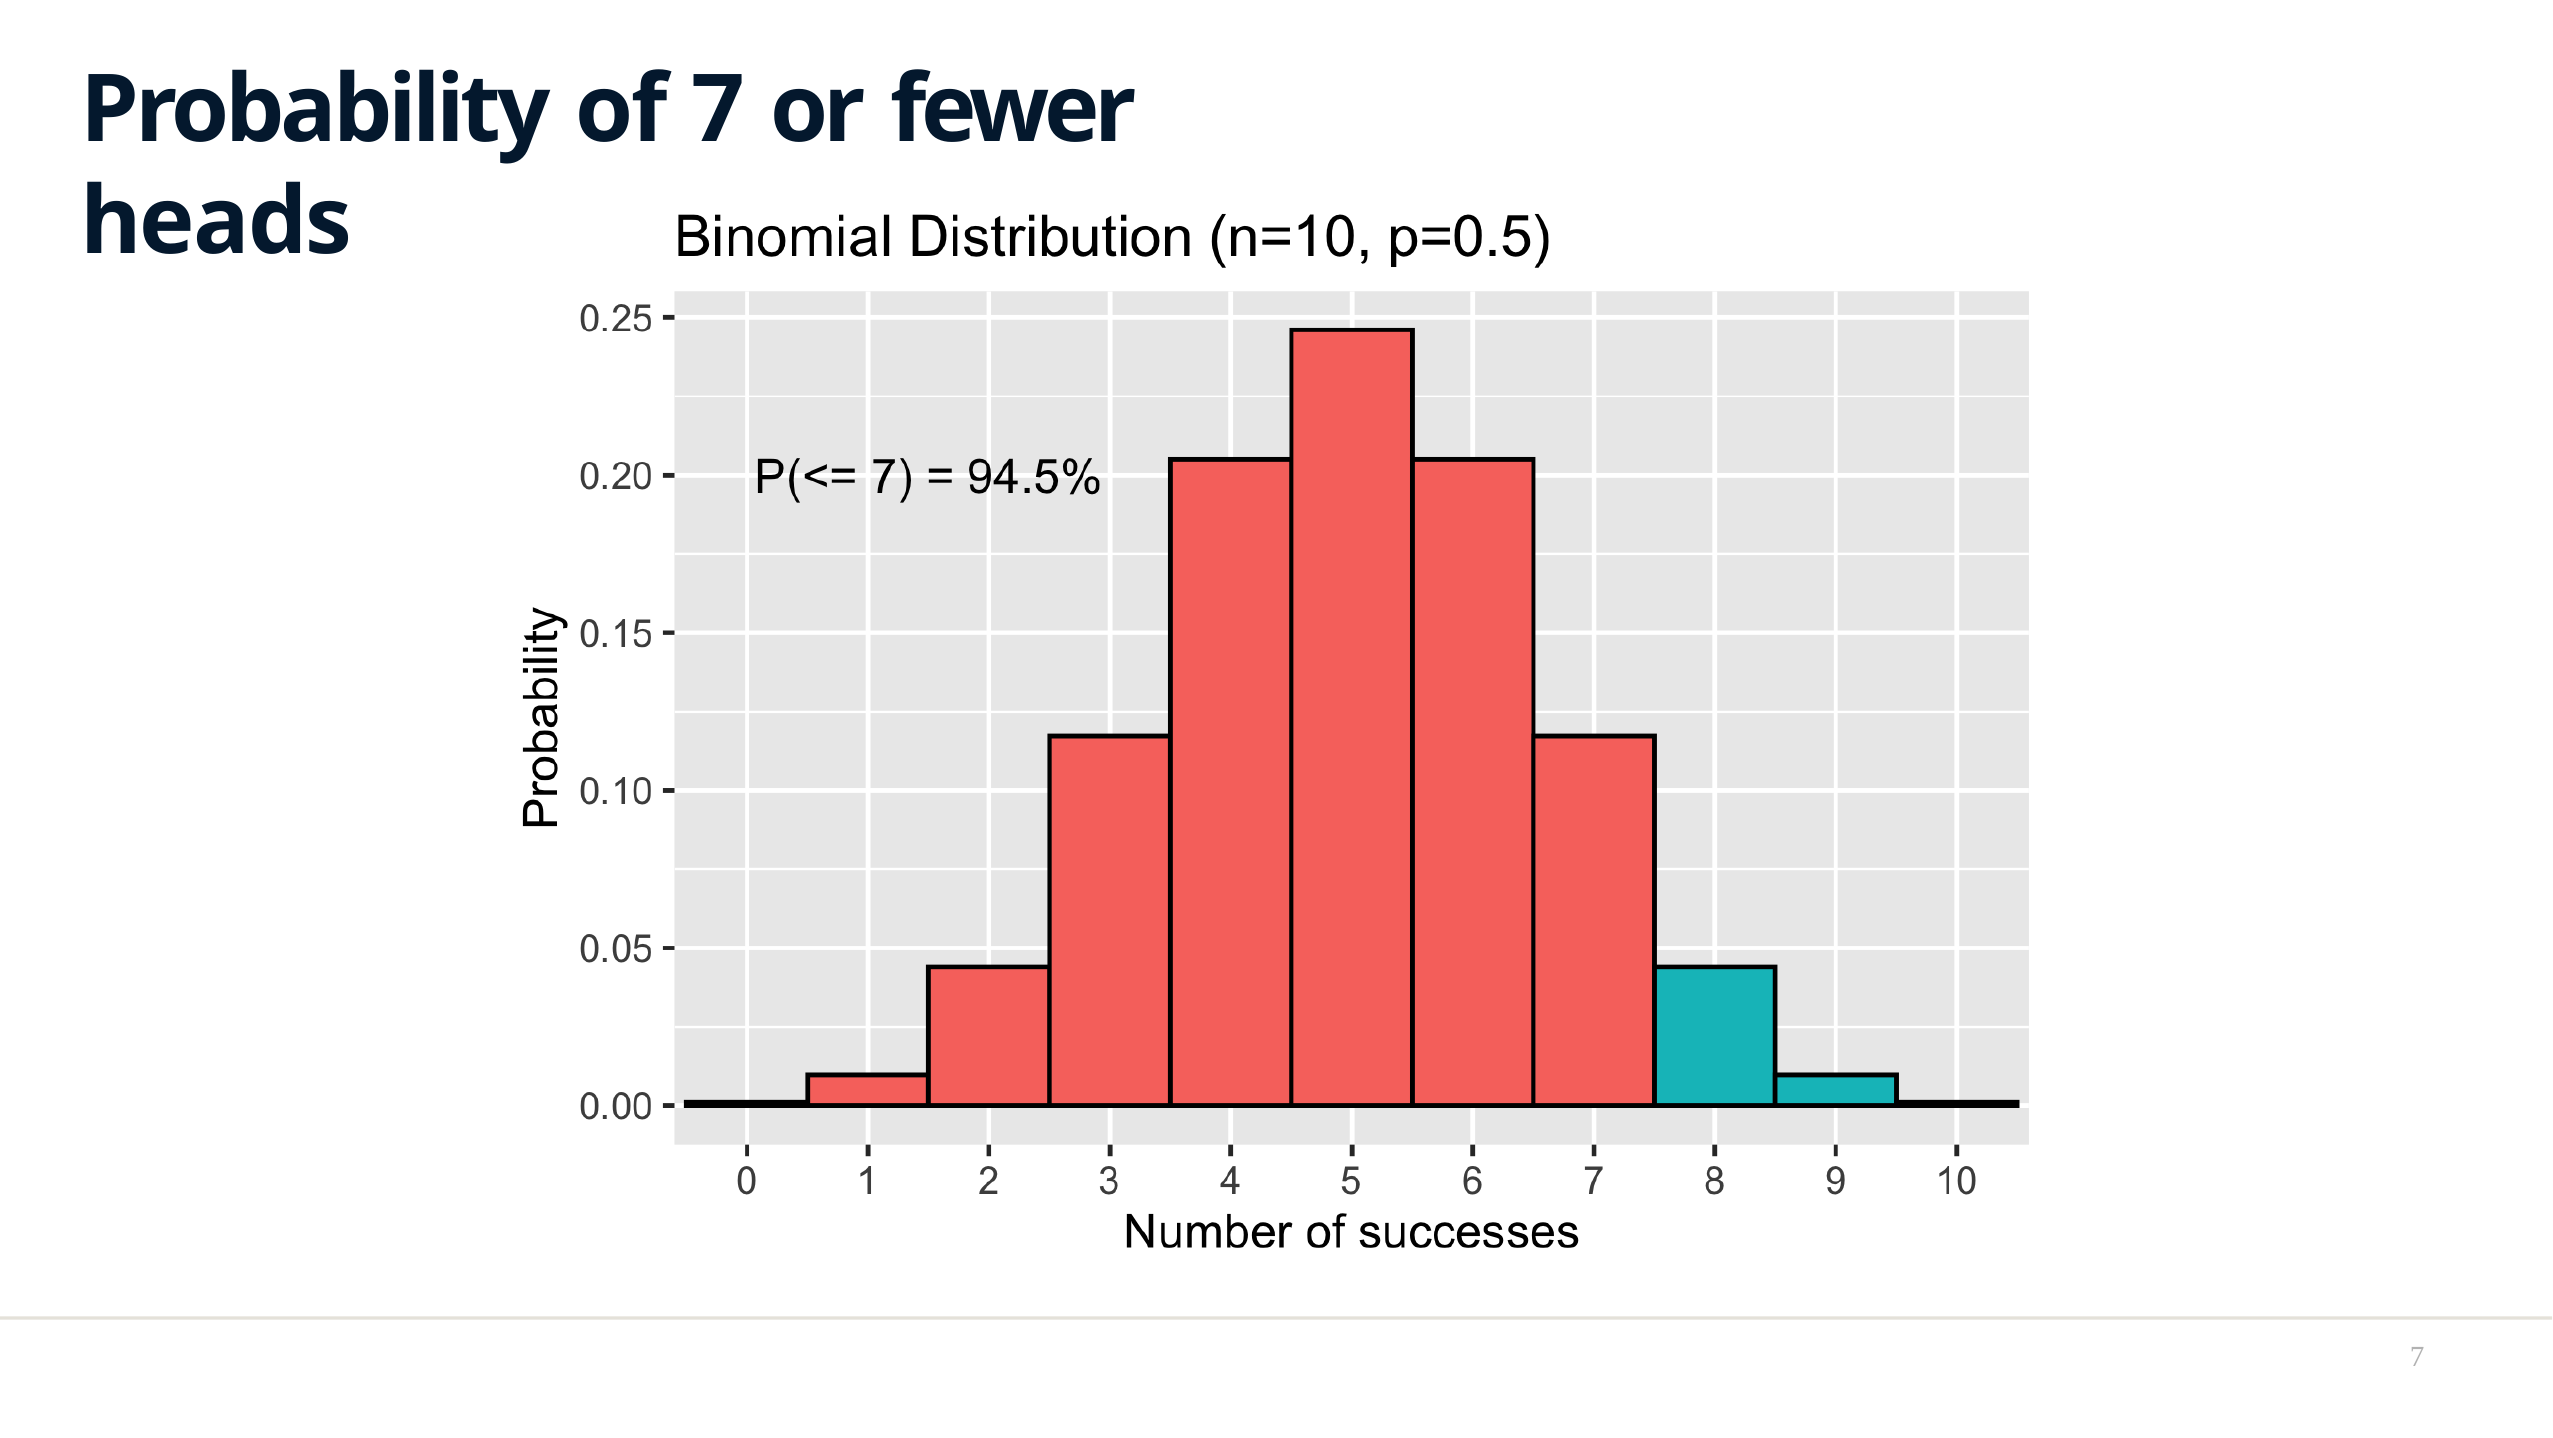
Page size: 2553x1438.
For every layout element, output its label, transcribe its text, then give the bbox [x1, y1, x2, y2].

title Probability of 7 or fewer heads [78, 44, 1408, 288]
slide_number 7 [1837, 1336, 2425, 1409]
picture [522, 213, 2029, 1248]
